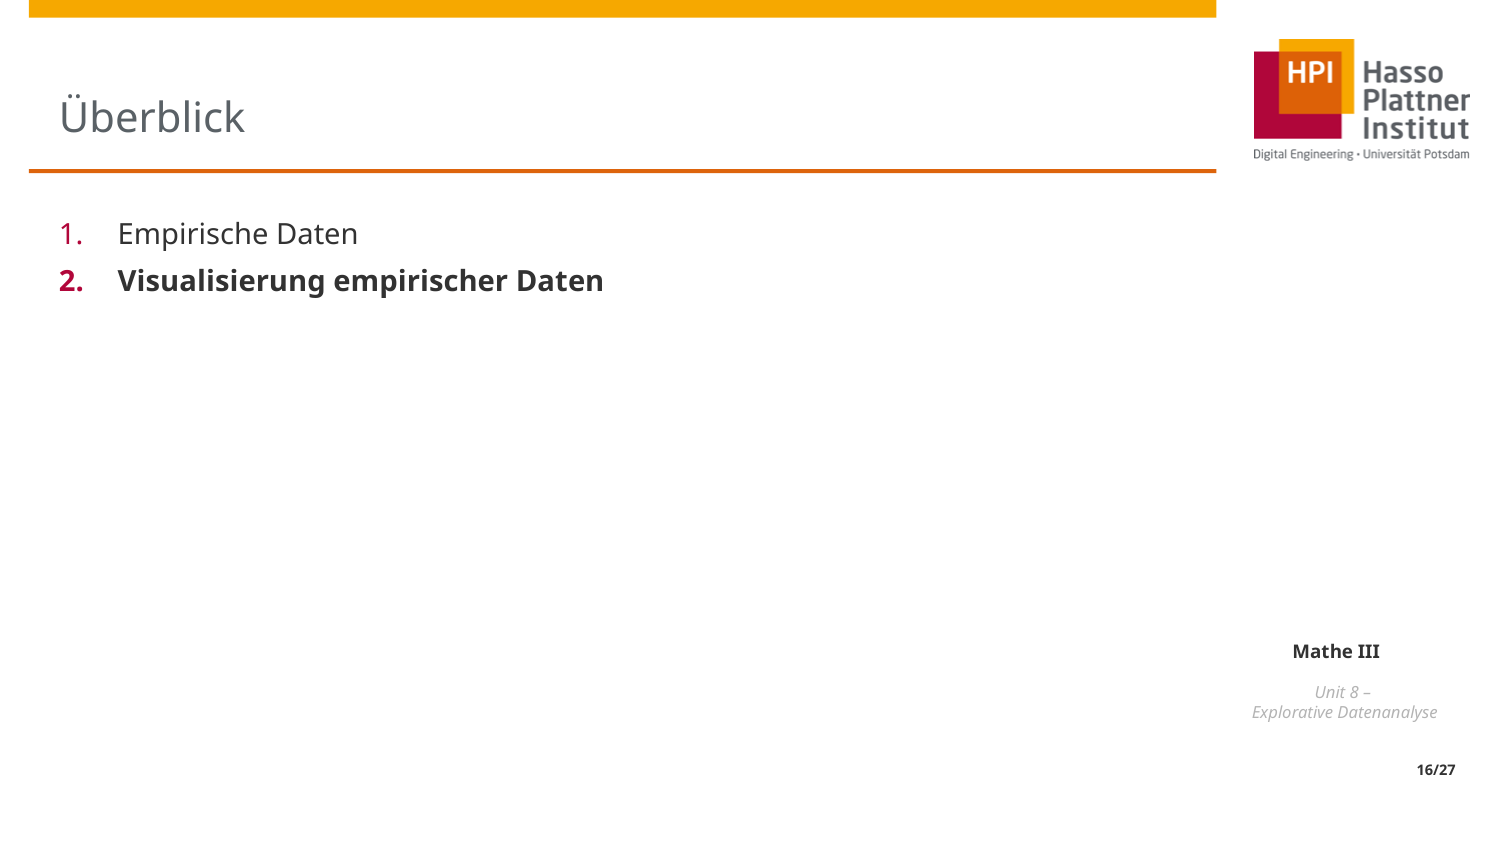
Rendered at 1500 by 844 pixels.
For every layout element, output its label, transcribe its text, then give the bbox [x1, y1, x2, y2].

picture [1254, 39, 1470, 161]
title Überblick [58, 17, 1187, 170]
list Empirische Daten Visualisierung empirischer Daten [58, 203, 1187, 788]
